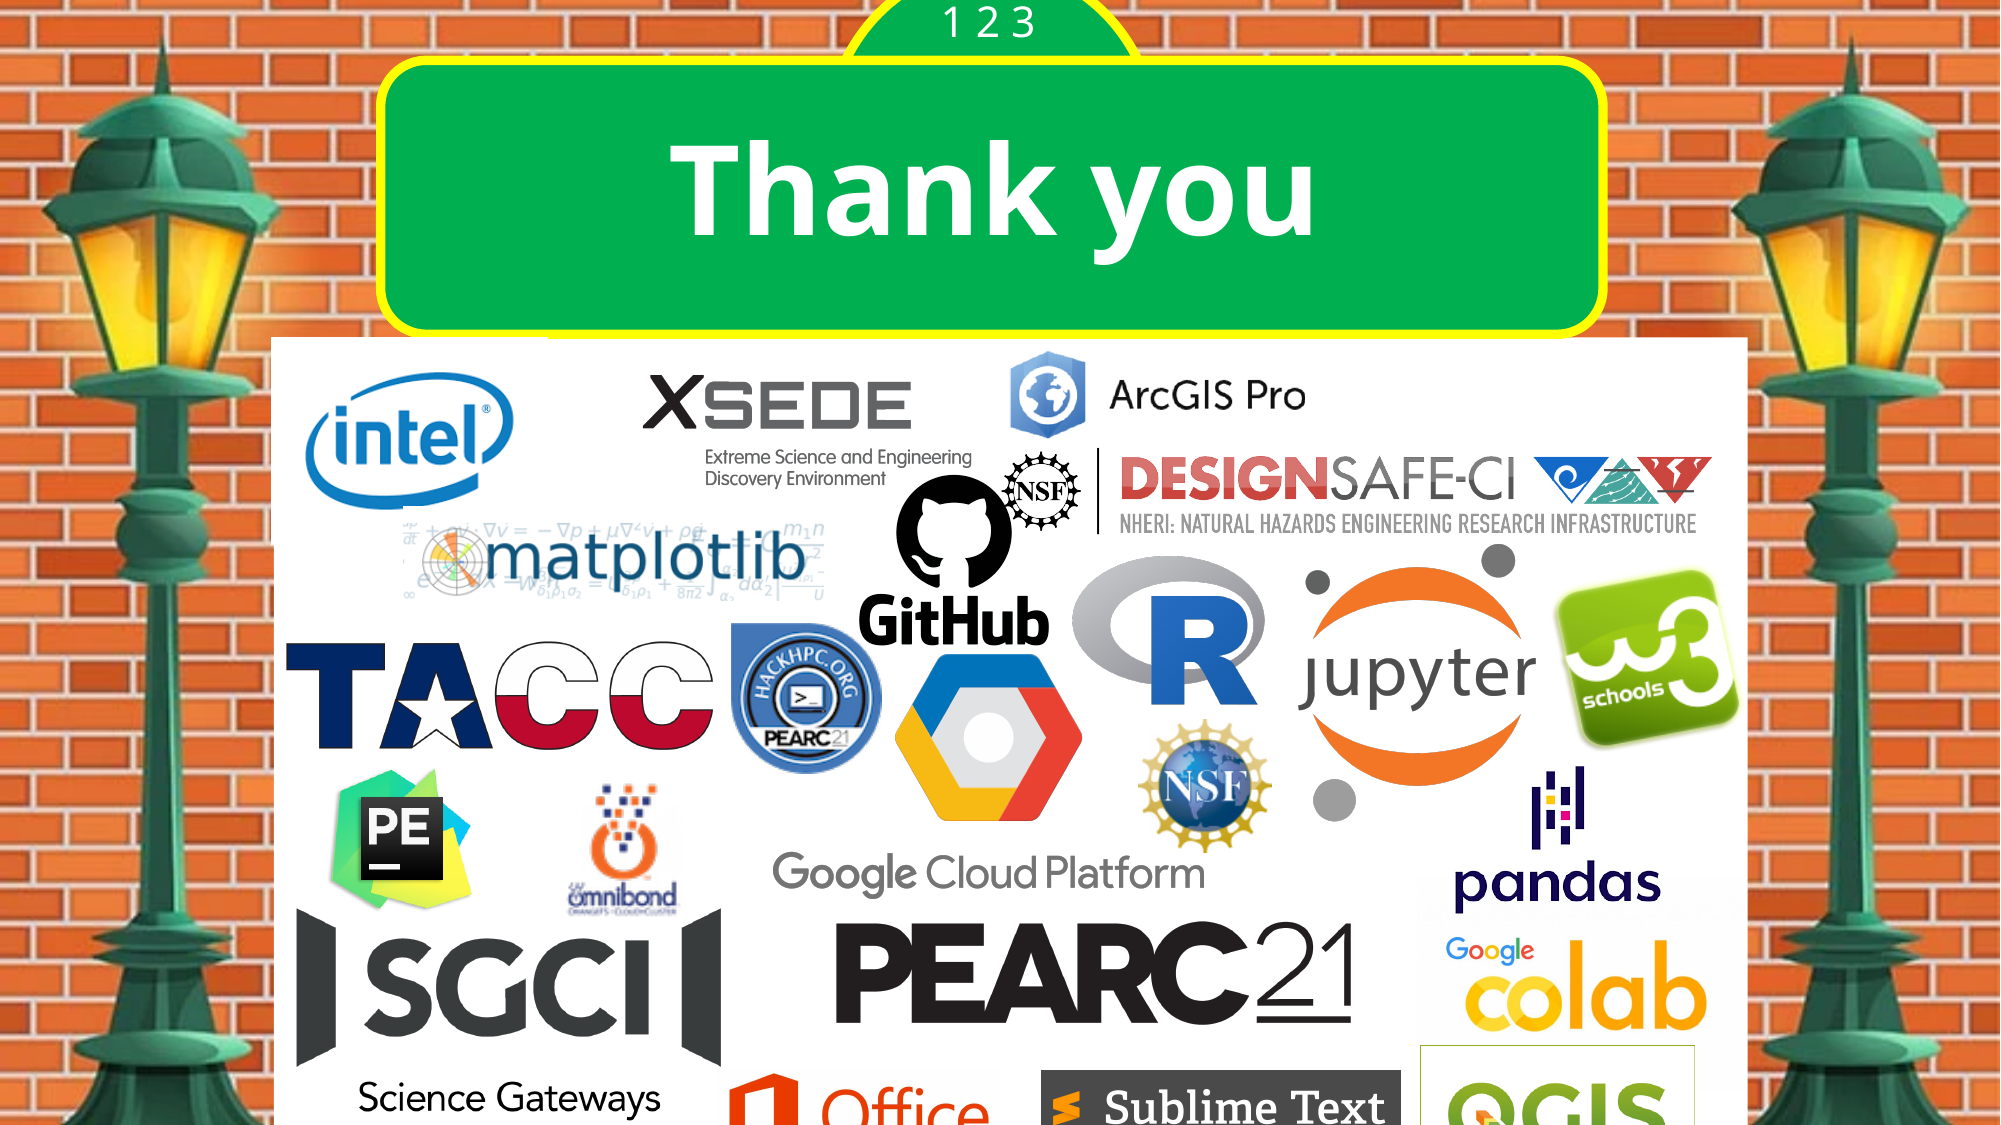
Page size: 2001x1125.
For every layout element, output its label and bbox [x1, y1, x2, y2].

text_box [380, 0, 1603, 335]
picture [0, 0, 2000, 1125]
